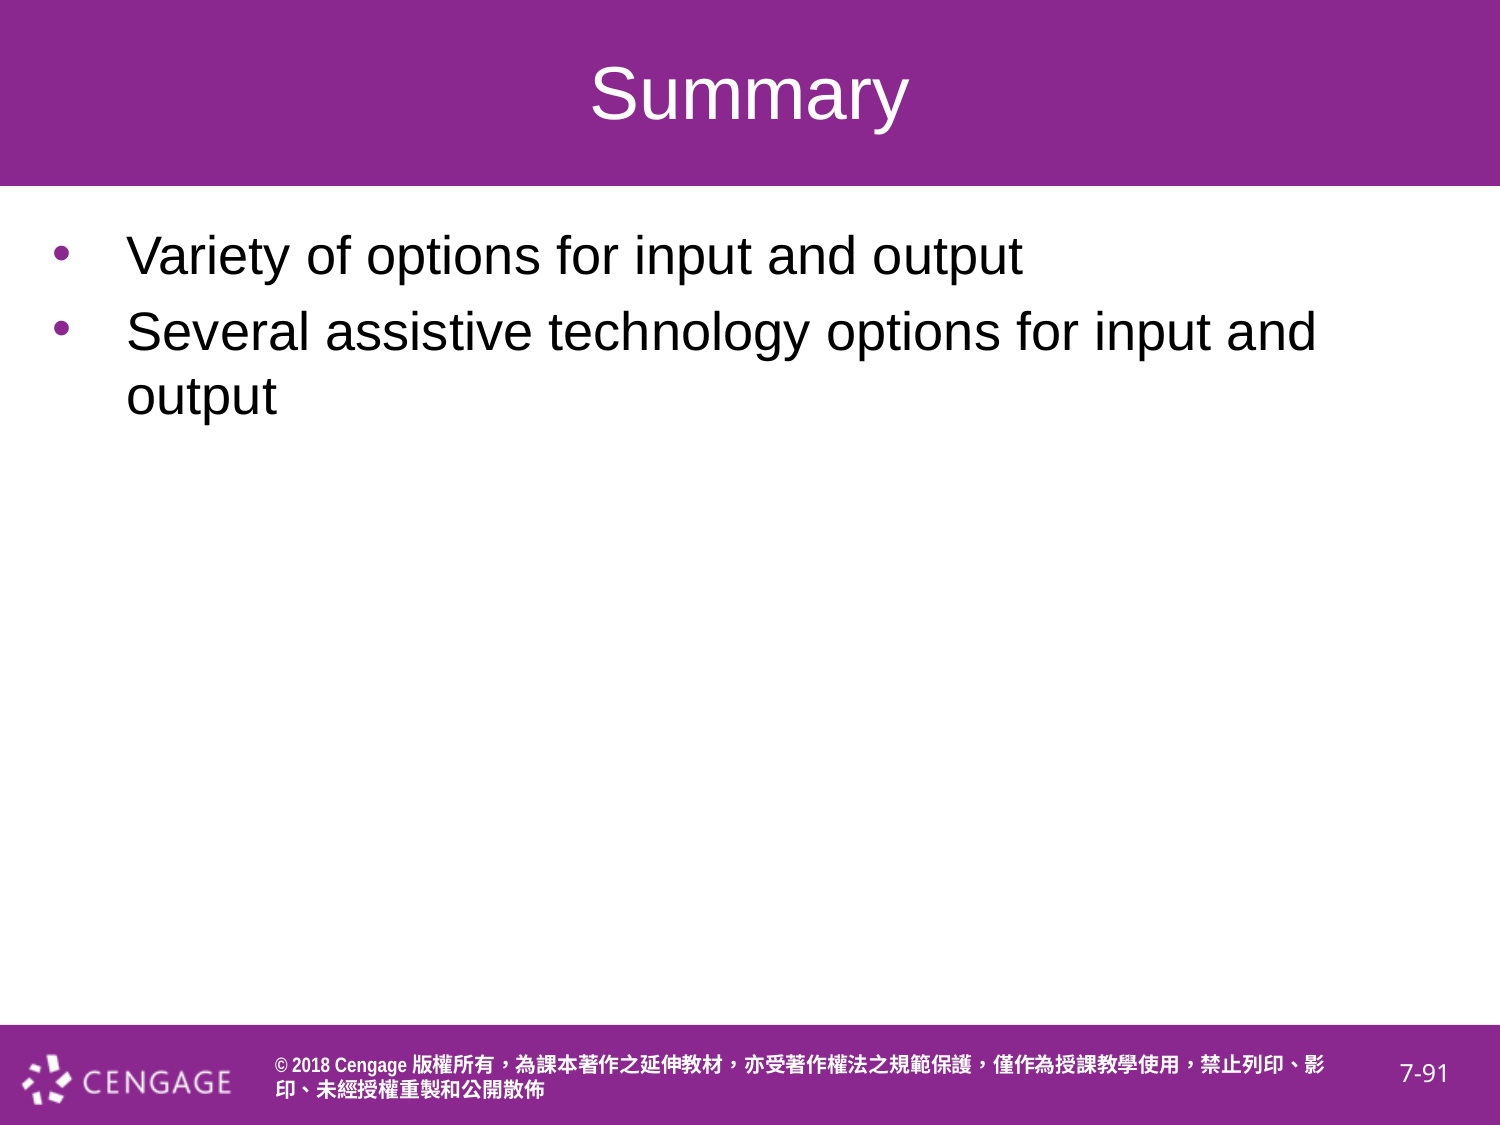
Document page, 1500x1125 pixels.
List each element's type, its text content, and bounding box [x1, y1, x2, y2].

picture [12, 1045, 236, 1113]
title Summary [7, 4, 1493, 175]
list Variety of options for input and output Several assistive technology options for input and output [37, 212, 1475, 1005]
